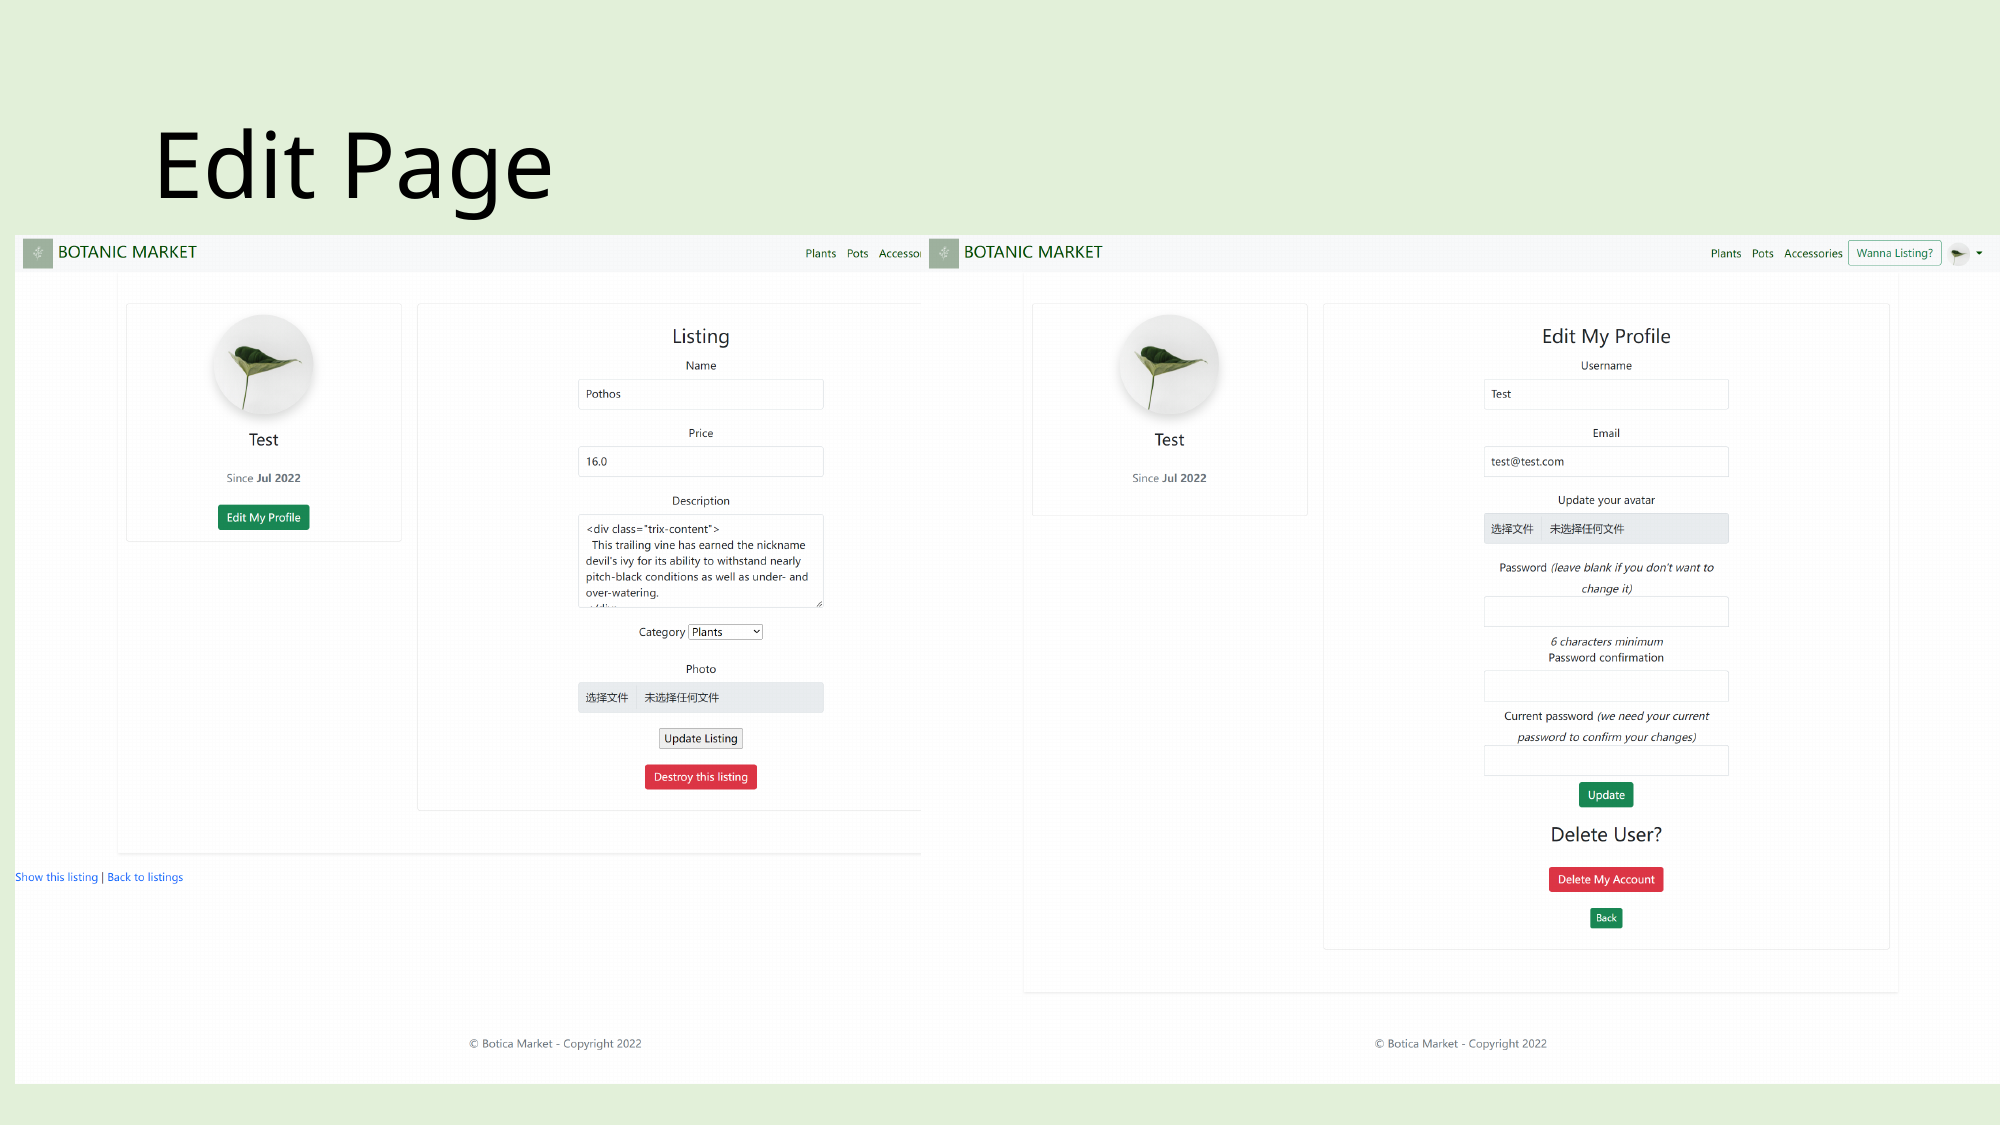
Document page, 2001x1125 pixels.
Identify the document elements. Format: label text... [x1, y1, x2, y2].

title Edit Page [137, 59, 1863, 235]
picture [15, 235, 2000, 1084]
